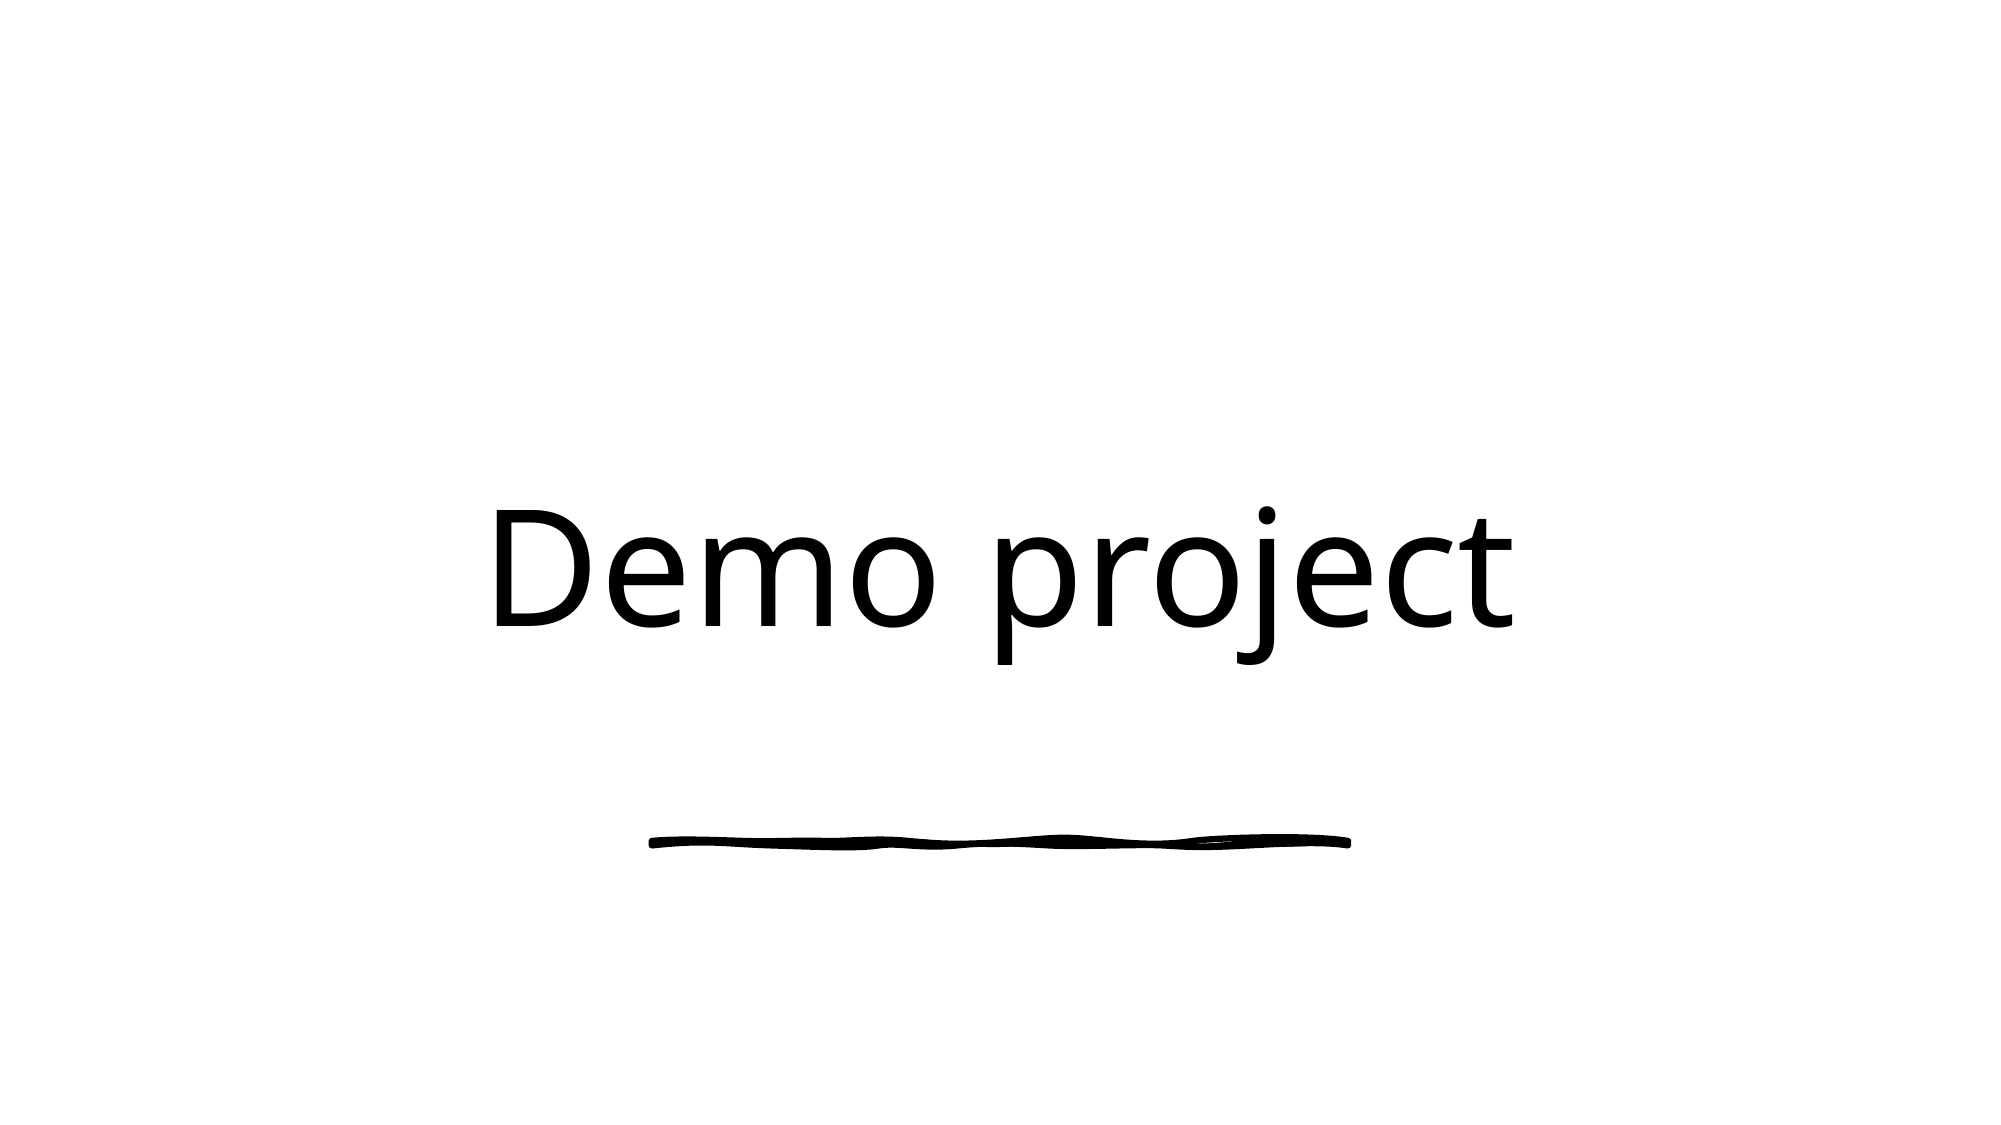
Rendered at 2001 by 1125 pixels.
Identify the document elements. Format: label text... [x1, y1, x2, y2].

title Demo project [361, 283, 1638, 840]
